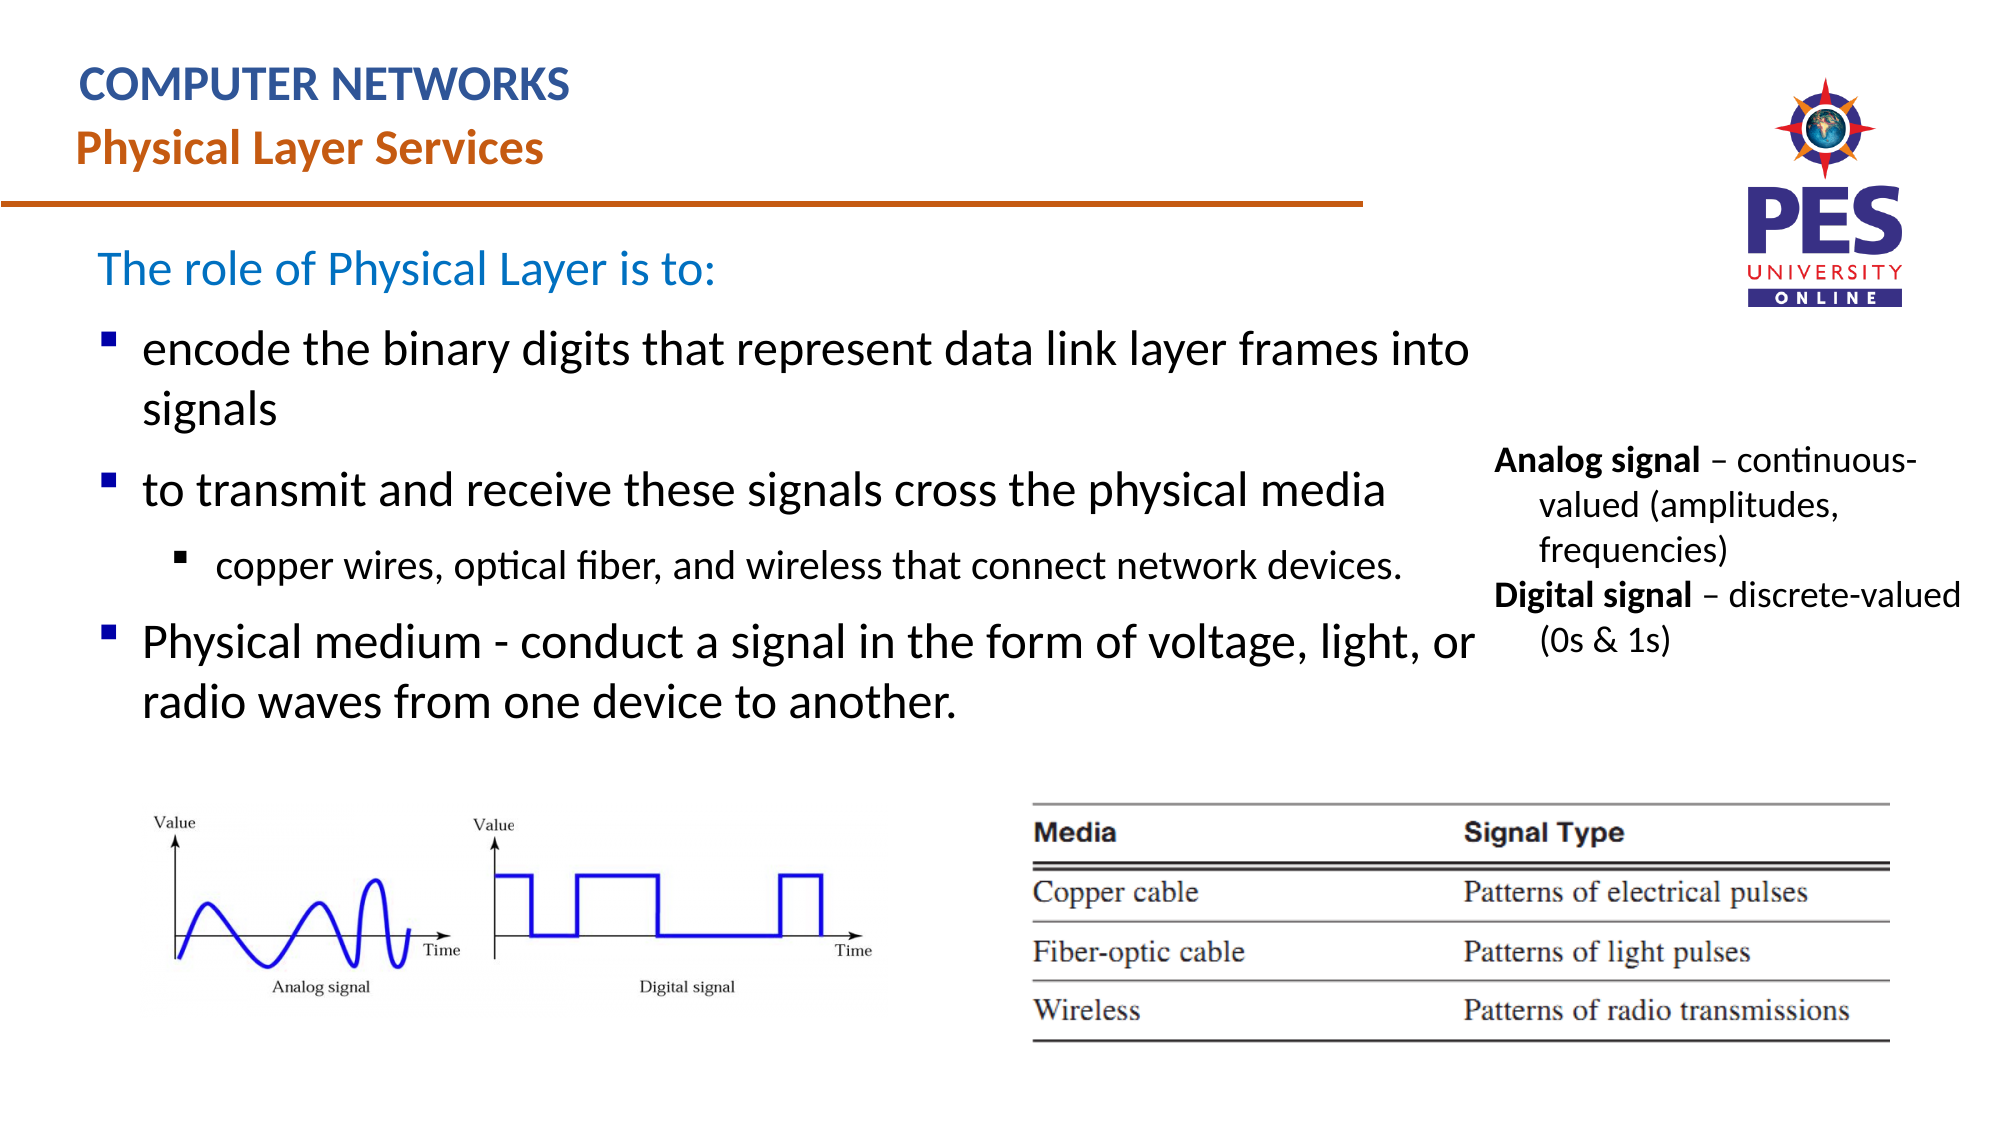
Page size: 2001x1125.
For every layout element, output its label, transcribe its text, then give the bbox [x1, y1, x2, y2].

text_box COMPUTER NETWORKS [64, 43, 1295, 106]
picture [1748, 76, 1902, 307]
text_box Analog signal – continuous-valued (amplitudes, frequencies) Digital signal – discrete-valued (0s & 1s) [1458, 428, 2000, 668]
picture [1026, 792, 1890, 1048]
text_box The role of Physical Layer is to: encode the binary digits that represent data link layer frames into signals to transmit and receive these signals cross the physical media copper wires, optical fiber, and wireless that connect network devices. Physical medium - conduct a signal in the form of voltage, light, or radio waves from one device to another. [60, 227, 1571, 780]
text_box Physical Layer Services [60, 106, 1374, 182]
picture [140, 803, 888, 1018]
